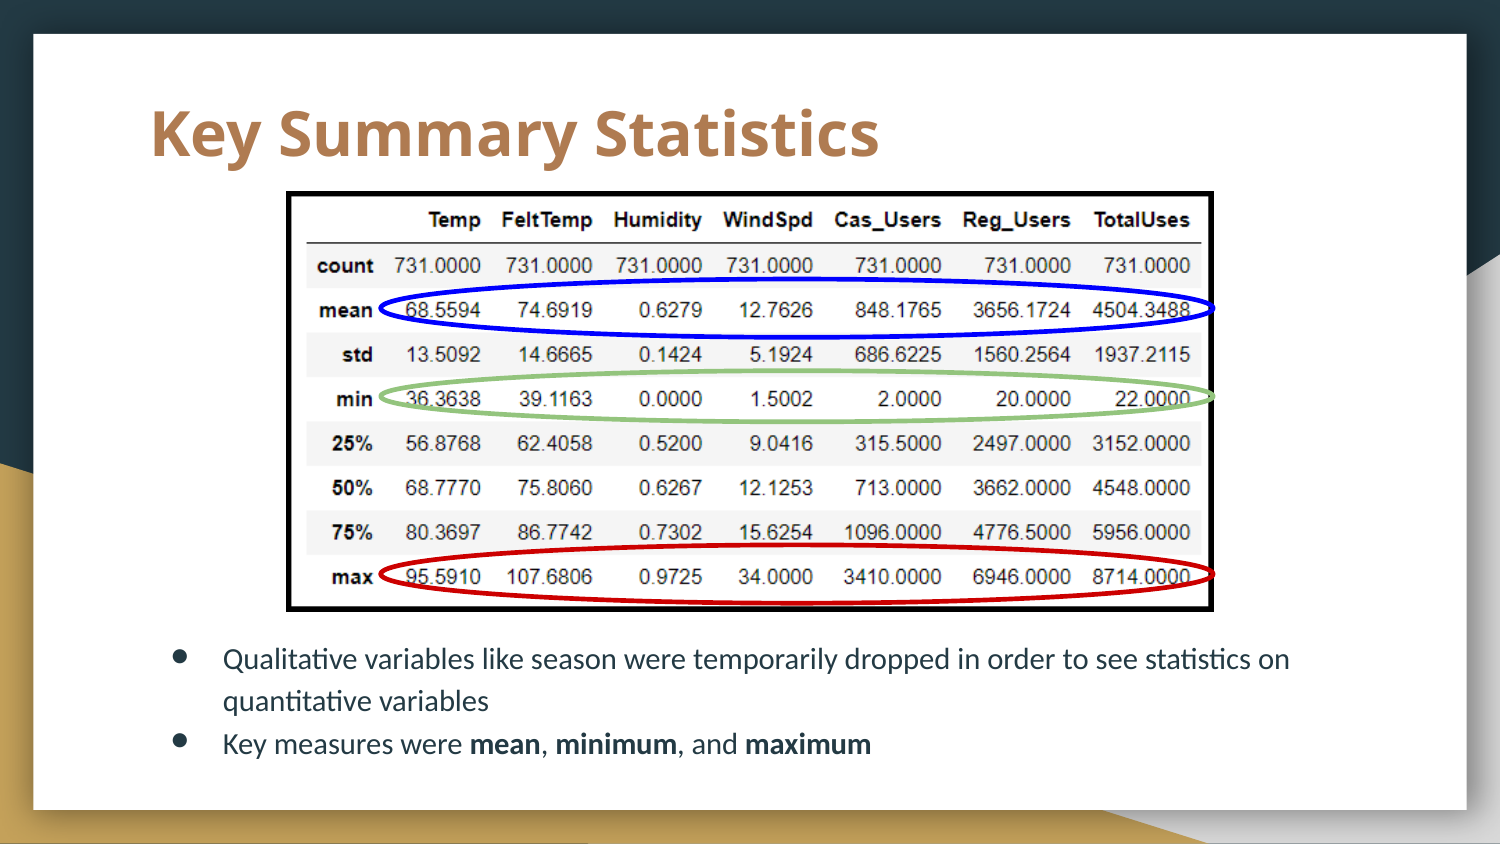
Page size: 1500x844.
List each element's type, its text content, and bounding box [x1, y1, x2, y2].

picture [286, 191, 1214, 612]
list Qualitative variables like season were temporarily dropped in order to see statistics on quantitative variables Key measures were mean, minimum, and maximum [134, 618, 1366, 776]
title Key Summary Statistics [134, 79, 1366, 236]
